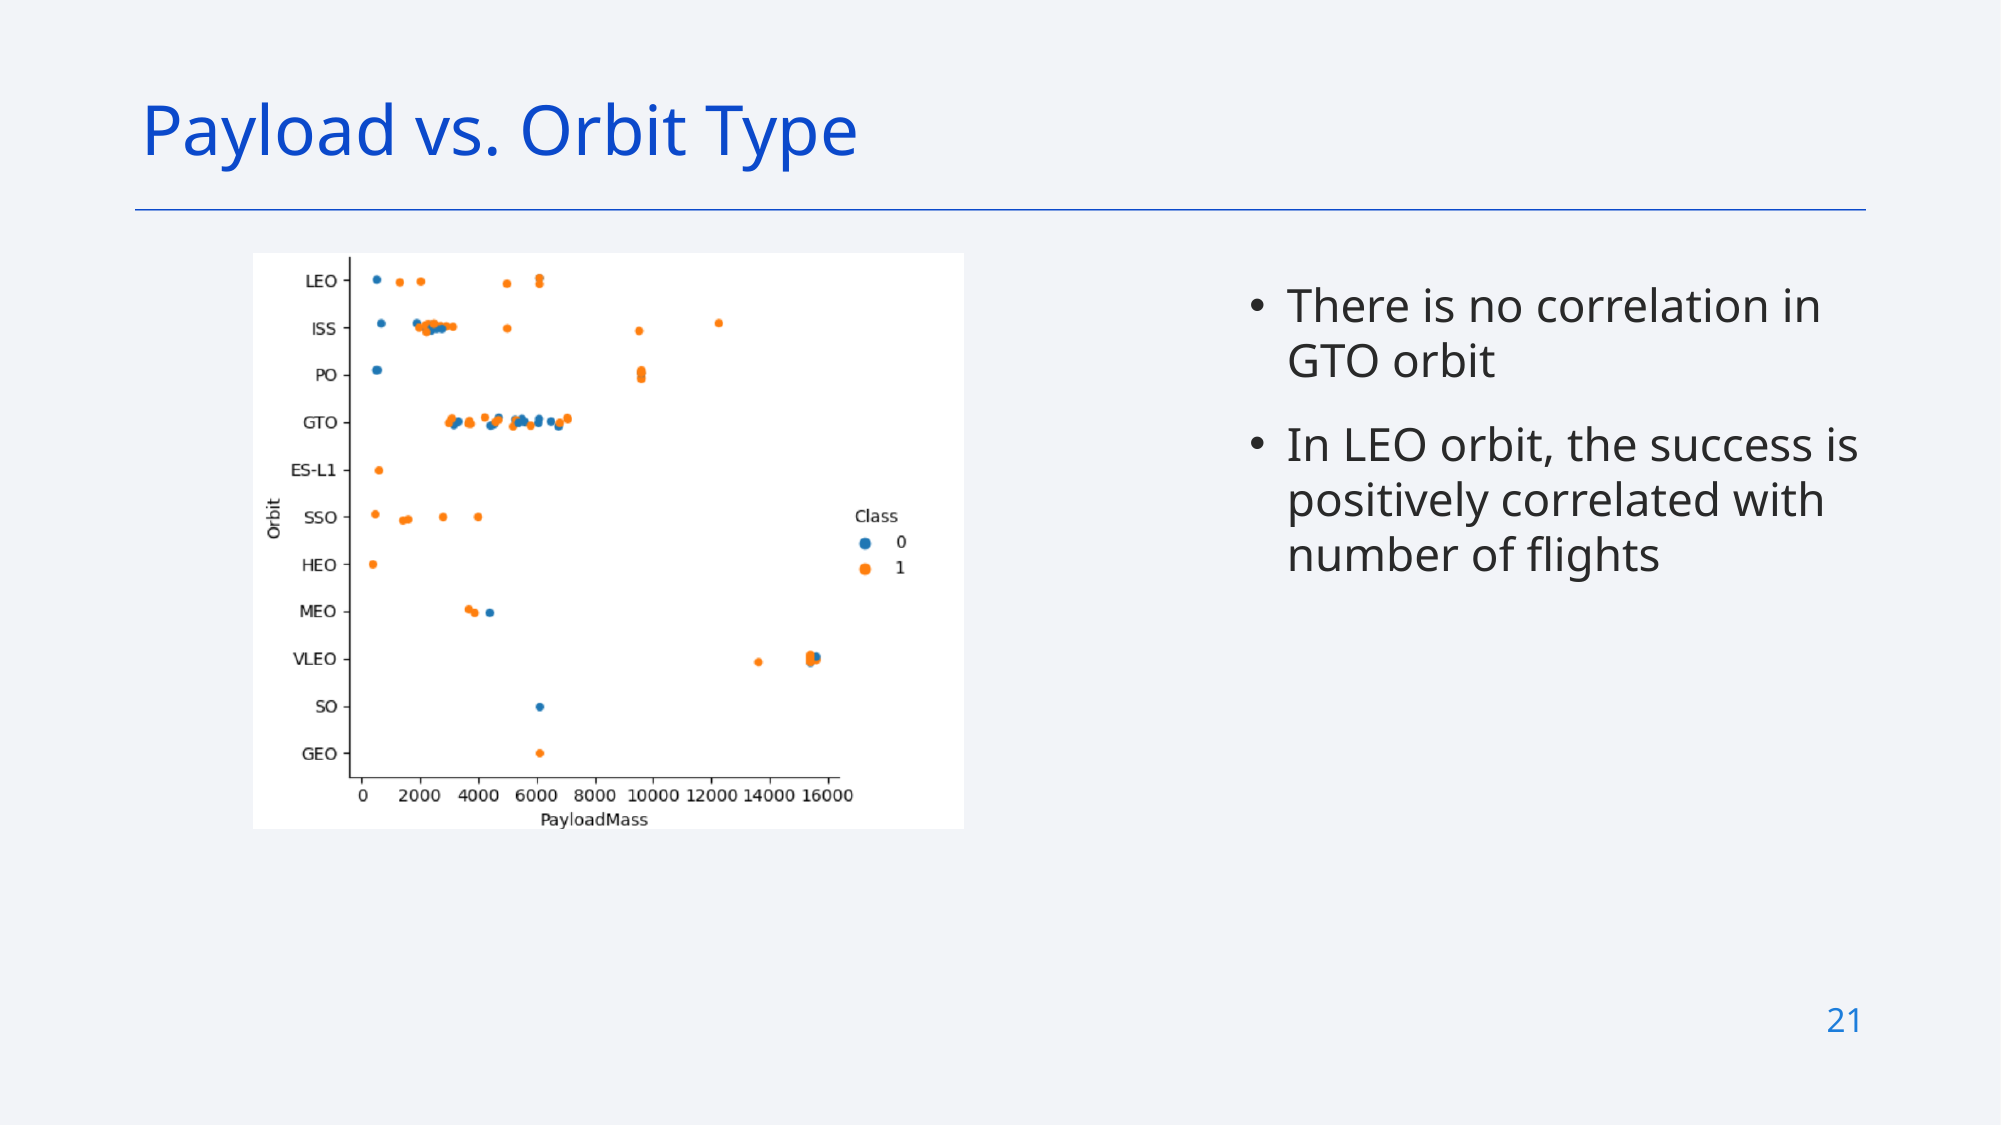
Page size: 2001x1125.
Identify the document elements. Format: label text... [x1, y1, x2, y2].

list There is no correlation in GTO orbit In LEO orbit, the success is positively correlated with number of flights [1234, 269, 1880, 895]
picture [0, 0, 2001, 1125]
text_box Payload vs. Orbit Type [126, 88, 1852, 179]
slide_number 21 [1429, 988, 1880, 1055]
